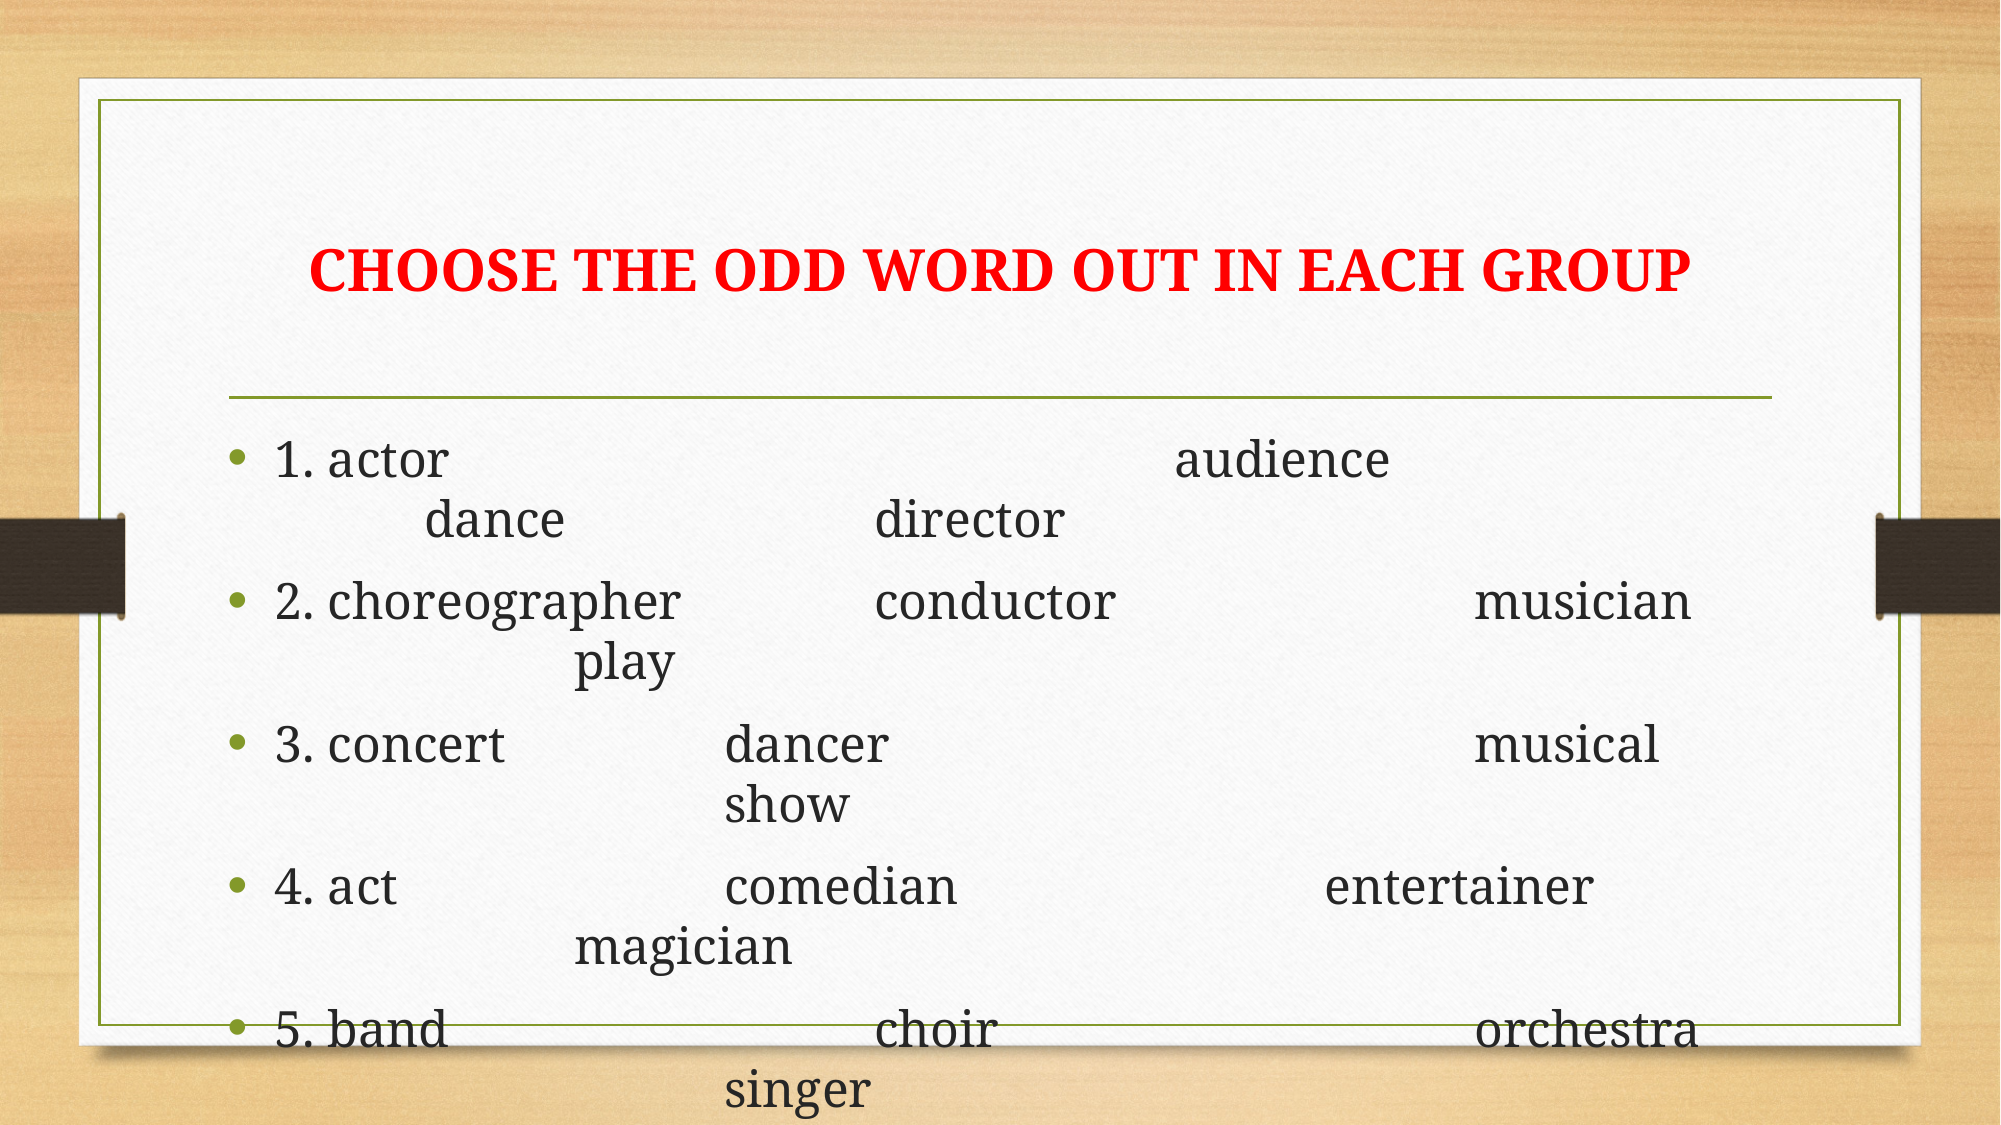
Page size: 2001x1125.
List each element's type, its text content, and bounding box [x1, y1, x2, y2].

list 1. actor audience dance director 2. choreographer conductor musician play 3. concert dancer musical show 4. act comedian entertainer magician 5. band choir orchestra singer 6. ballet clown drama opera [212, 419, 1788, 964]
picture [0, 0, 2001, 1125]
title CHOOSE THE ODD WORD OUT IN EACH GROUP [212, 161, 1788, 375]
